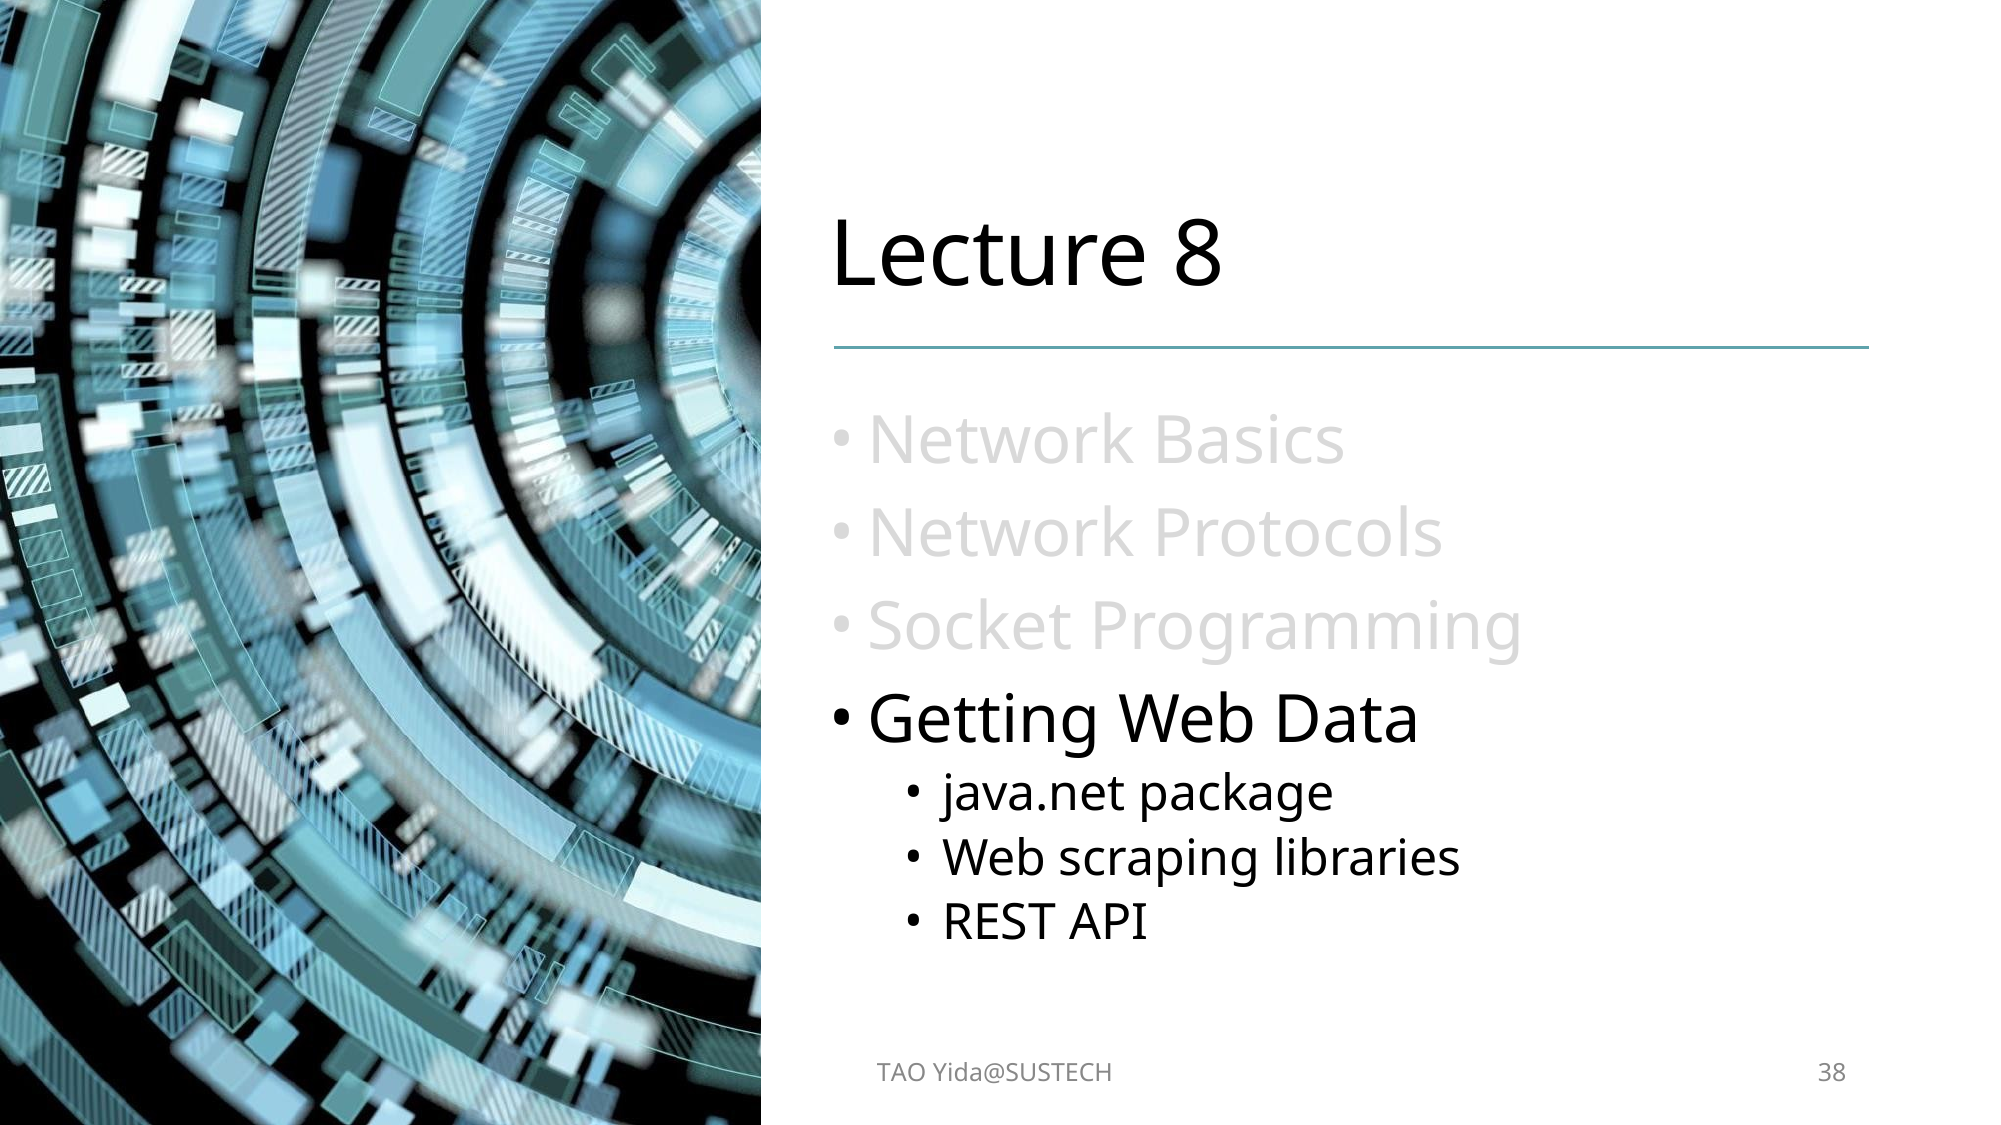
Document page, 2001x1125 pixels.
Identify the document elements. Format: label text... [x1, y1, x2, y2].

text_box TAO Yida@SUSTECH [874, 1053, 1126, 1087]
slide_number 38 [1811, 1053, 1854, 1125]
title Lecture 8 [765, 191, 1235, 382]
text_box Network Basics Network Protocols Socket Programming Getting Web Data java.net package Web scraping libraries REST API [827, 382, 1541, 950]
picture [0, 0, 761, 1125]
